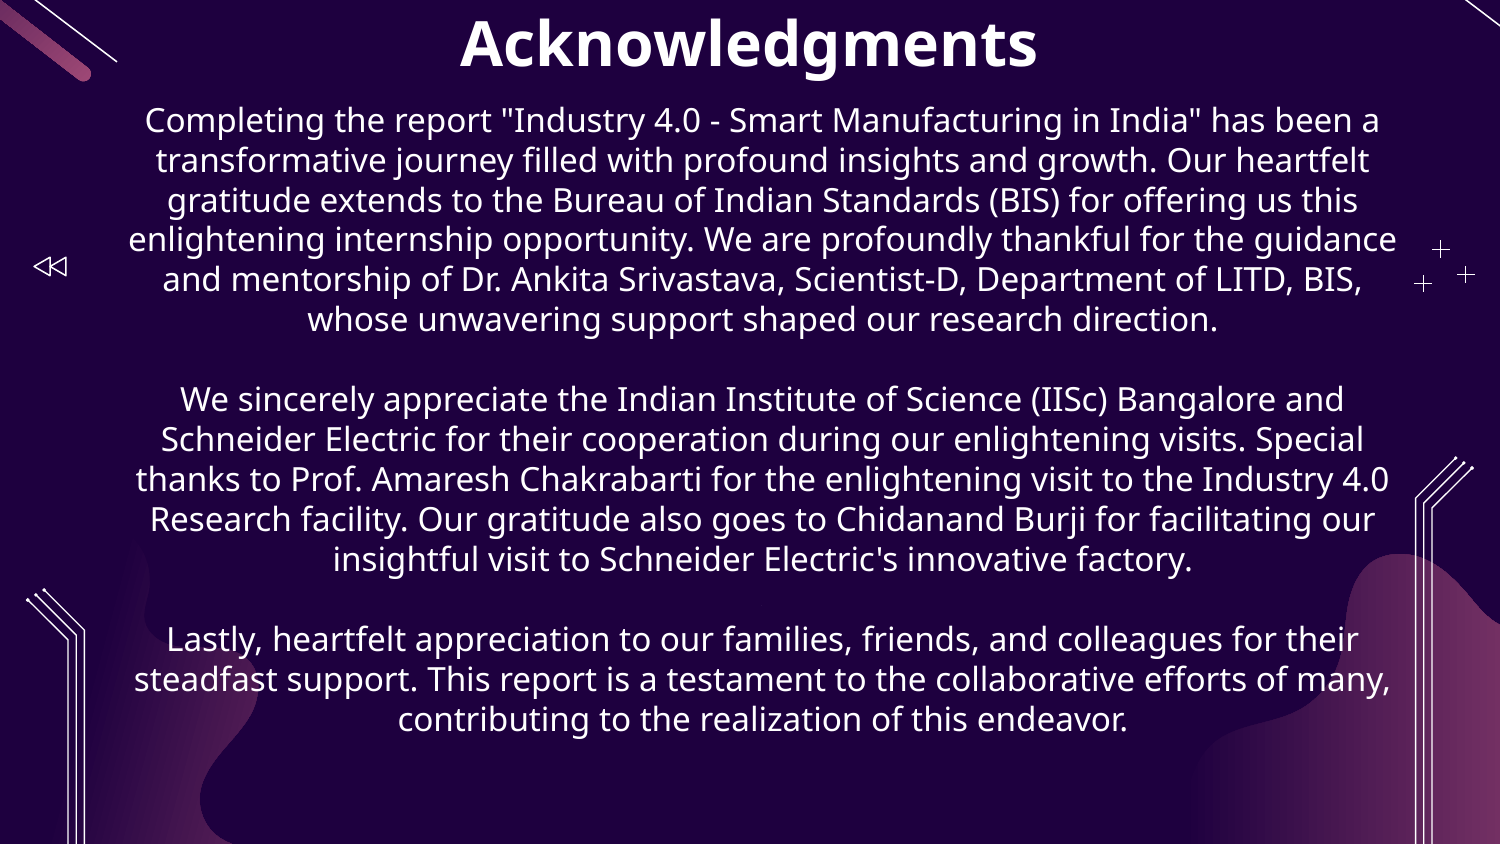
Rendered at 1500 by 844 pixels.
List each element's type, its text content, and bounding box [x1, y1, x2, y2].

title Acknowledgments [305, 0, 1195, 84]
subtitle . [351, 557, 1149, 656]
title Completing the report "Industry 4.0 - Smart Manufacturing in India" has been a transformative journey filled with profound insights and growth. Our heartfelt gratitude extends to the Bureau of Indian Standards (BIS) for offering us this enlightening internship opportunity. We are profoundly thankful for the guidance and mentorship of Dr. Ankita Srivastava, Scientist-D, Department of LITD, BIS, whose unwavering support shaped our research direction. We sincerely appreciate the Indian Institute of Science (IISc) Bangalore and Schneider Electric for their cooperation during our enlightening visits. Special thanks to Prof. Amaresh Chakrabarti for the enlightening visit to the Industry 4.0 Research facility. Our gratitude also goes to Chidanand Burji for facilitating our insightful visit to Schneider Electric's innovative factory. Lastly, heartfelt appreciation to our families, friends, and colleagues for their steadfast support. This report is a testament to the collaborative efforts of many, contributing to the realization of this endeavor. [104, 83, 1423, 754]
